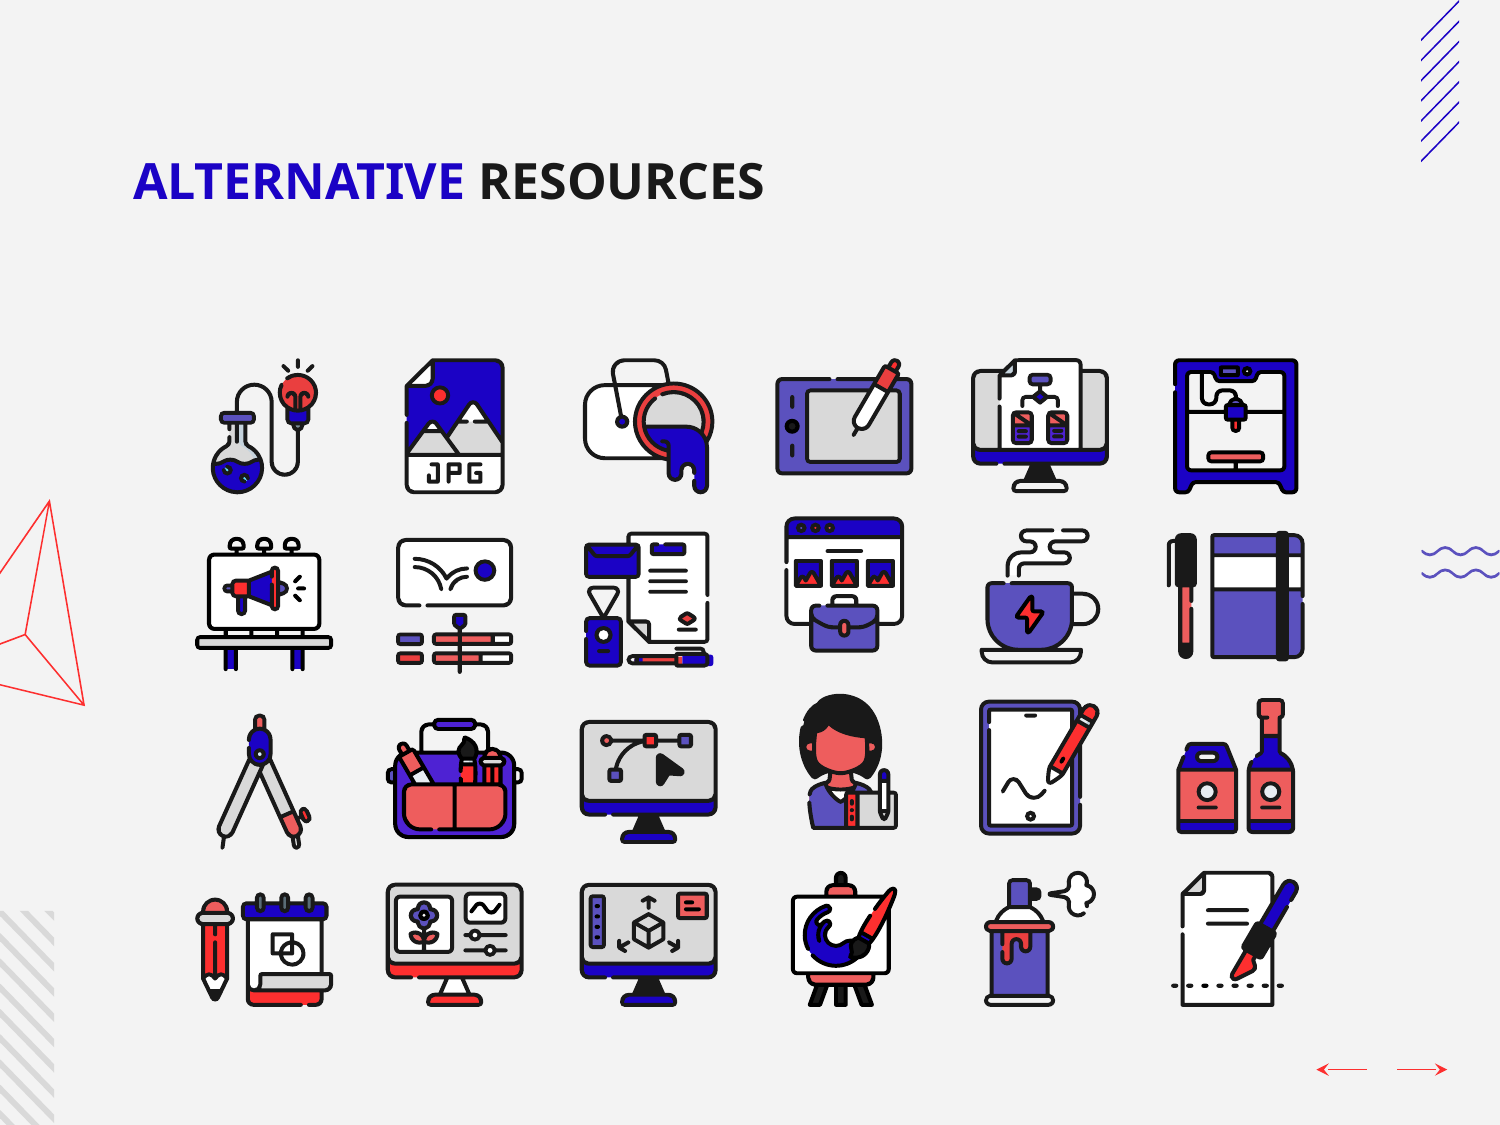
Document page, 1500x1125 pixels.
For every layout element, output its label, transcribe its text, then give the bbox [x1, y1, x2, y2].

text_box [978, 699, 1102, 836]
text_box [790, 870, 899, 1008]
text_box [215, 713, 313, 850]
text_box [195, 891, 334, 1008]
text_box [1166, 530, 1305, 662]
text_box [970, 357, 1110, 494]
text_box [1170, 870, 1301, 1008]
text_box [404, 358, 505, 495]
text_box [385, 717, 524, 840]
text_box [579, 882, 718, 1008]
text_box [983, 870, 1097, 1008]
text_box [395, 537, 514, 675]
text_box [1176, 697, 1296, 835]
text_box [579, 719, 718, 845]
text_box [1390, 1048, 1460, 1093]
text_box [790, 693, 899, 830]
text_box [1312, 1048, 1382, 1093]
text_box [775, 357, 914, 476]
title ALTERNATIVE RESOURCES [118, 118, 1382, 242]
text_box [1172, 358, 1299, 495]
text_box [784, 516, 905, 653]
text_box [210, 357, 319, 495]
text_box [583, 531, 714, 668]
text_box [582, 358, 715, 495]
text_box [979, 528, 1101, 665]
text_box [385, 882, 524, 1008]
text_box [194, 536, 334, 672]
